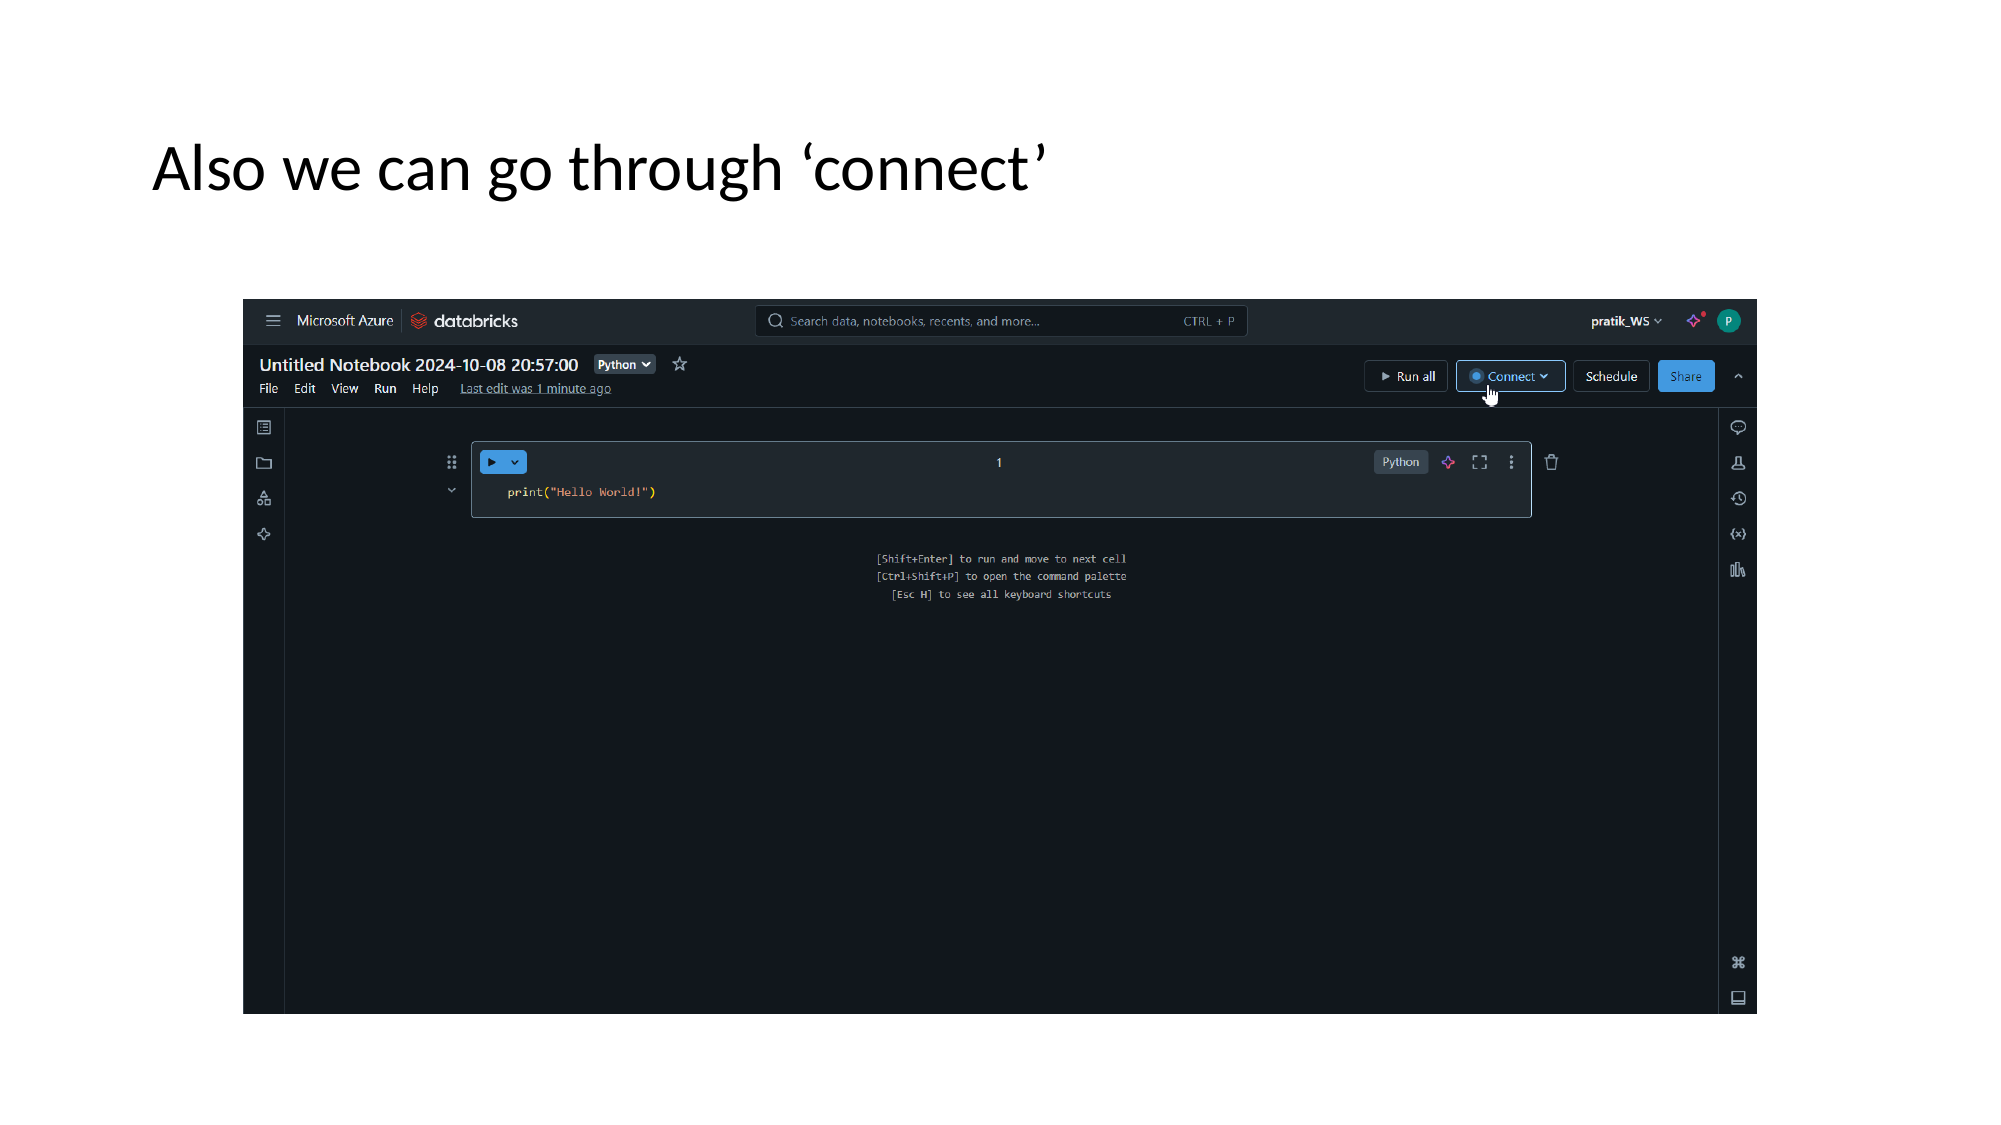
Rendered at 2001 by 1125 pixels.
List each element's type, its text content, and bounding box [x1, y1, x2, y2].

title Also we can go through ‘connect’ [137, 59, 1863, 278]
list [243, 299, 1757, 1014]
